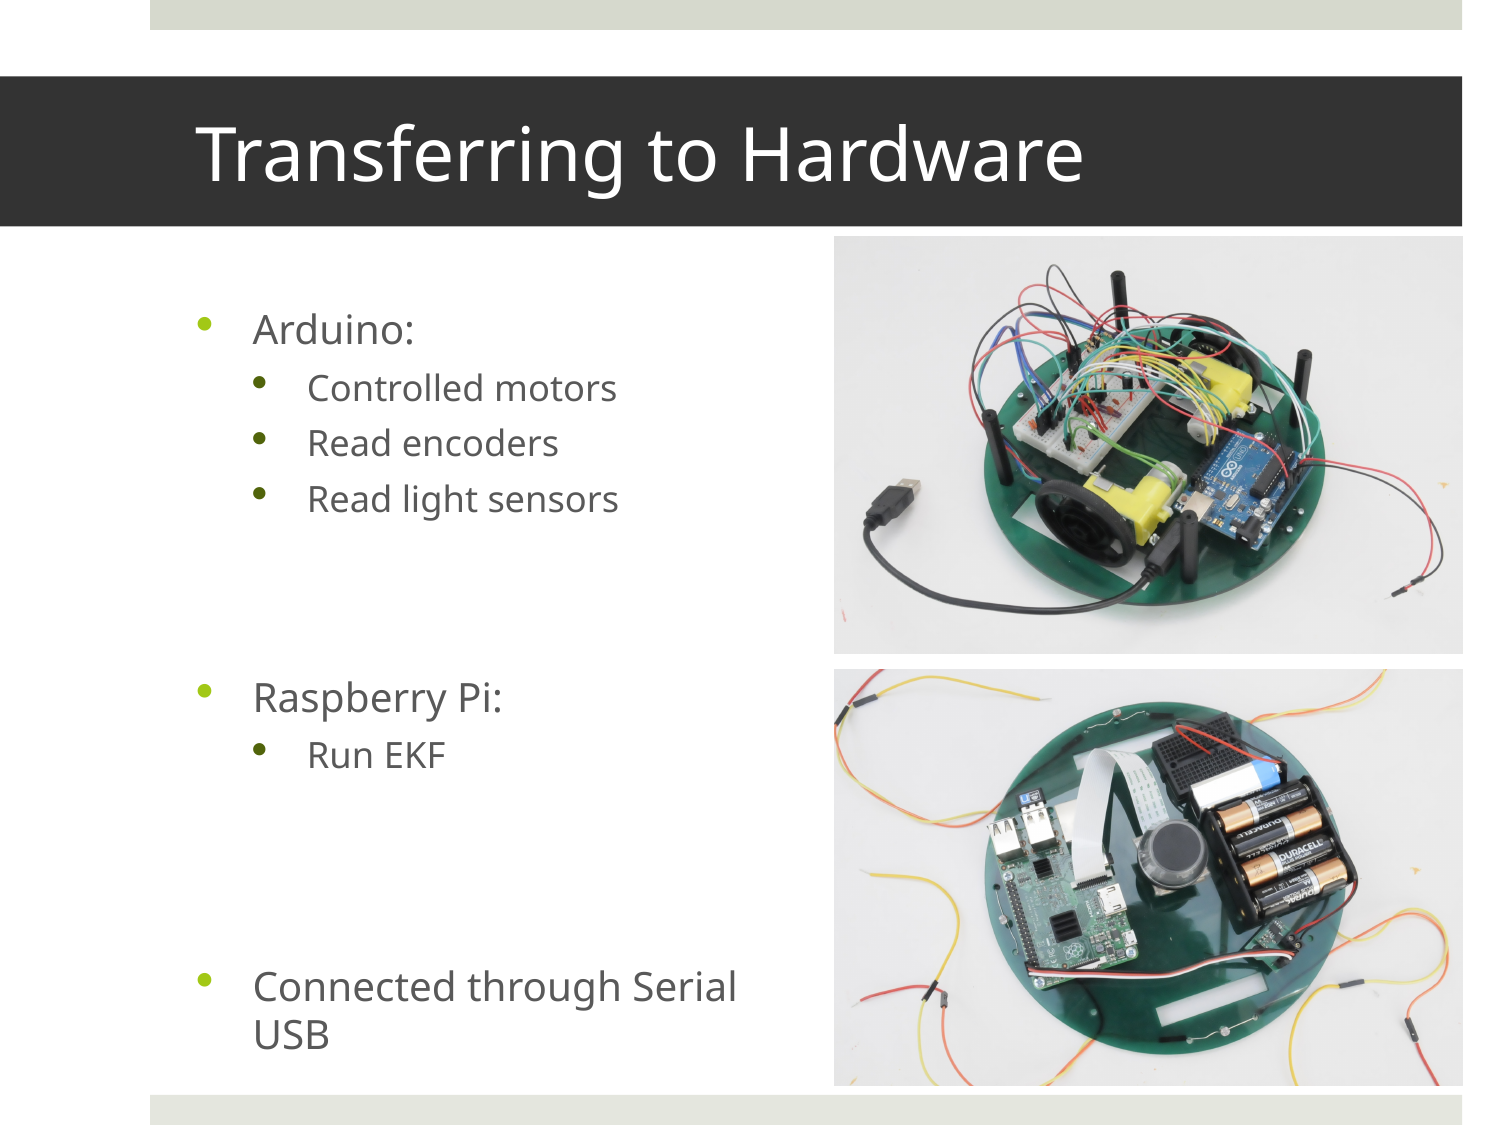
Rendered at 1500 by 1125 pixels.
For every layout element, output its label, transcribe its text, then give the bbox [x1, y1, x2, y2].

list Arduino: Controlled motors Read encoders Read light sensors Raspberry Pi: Run EKF Connected through Serial USB [182, 296, 835, 1068]
title Transferring to Hardware [0, 76, 1463, 227]
picture [834, 236, 1463, 655]
picture [834, 669, 1463, 1087]
